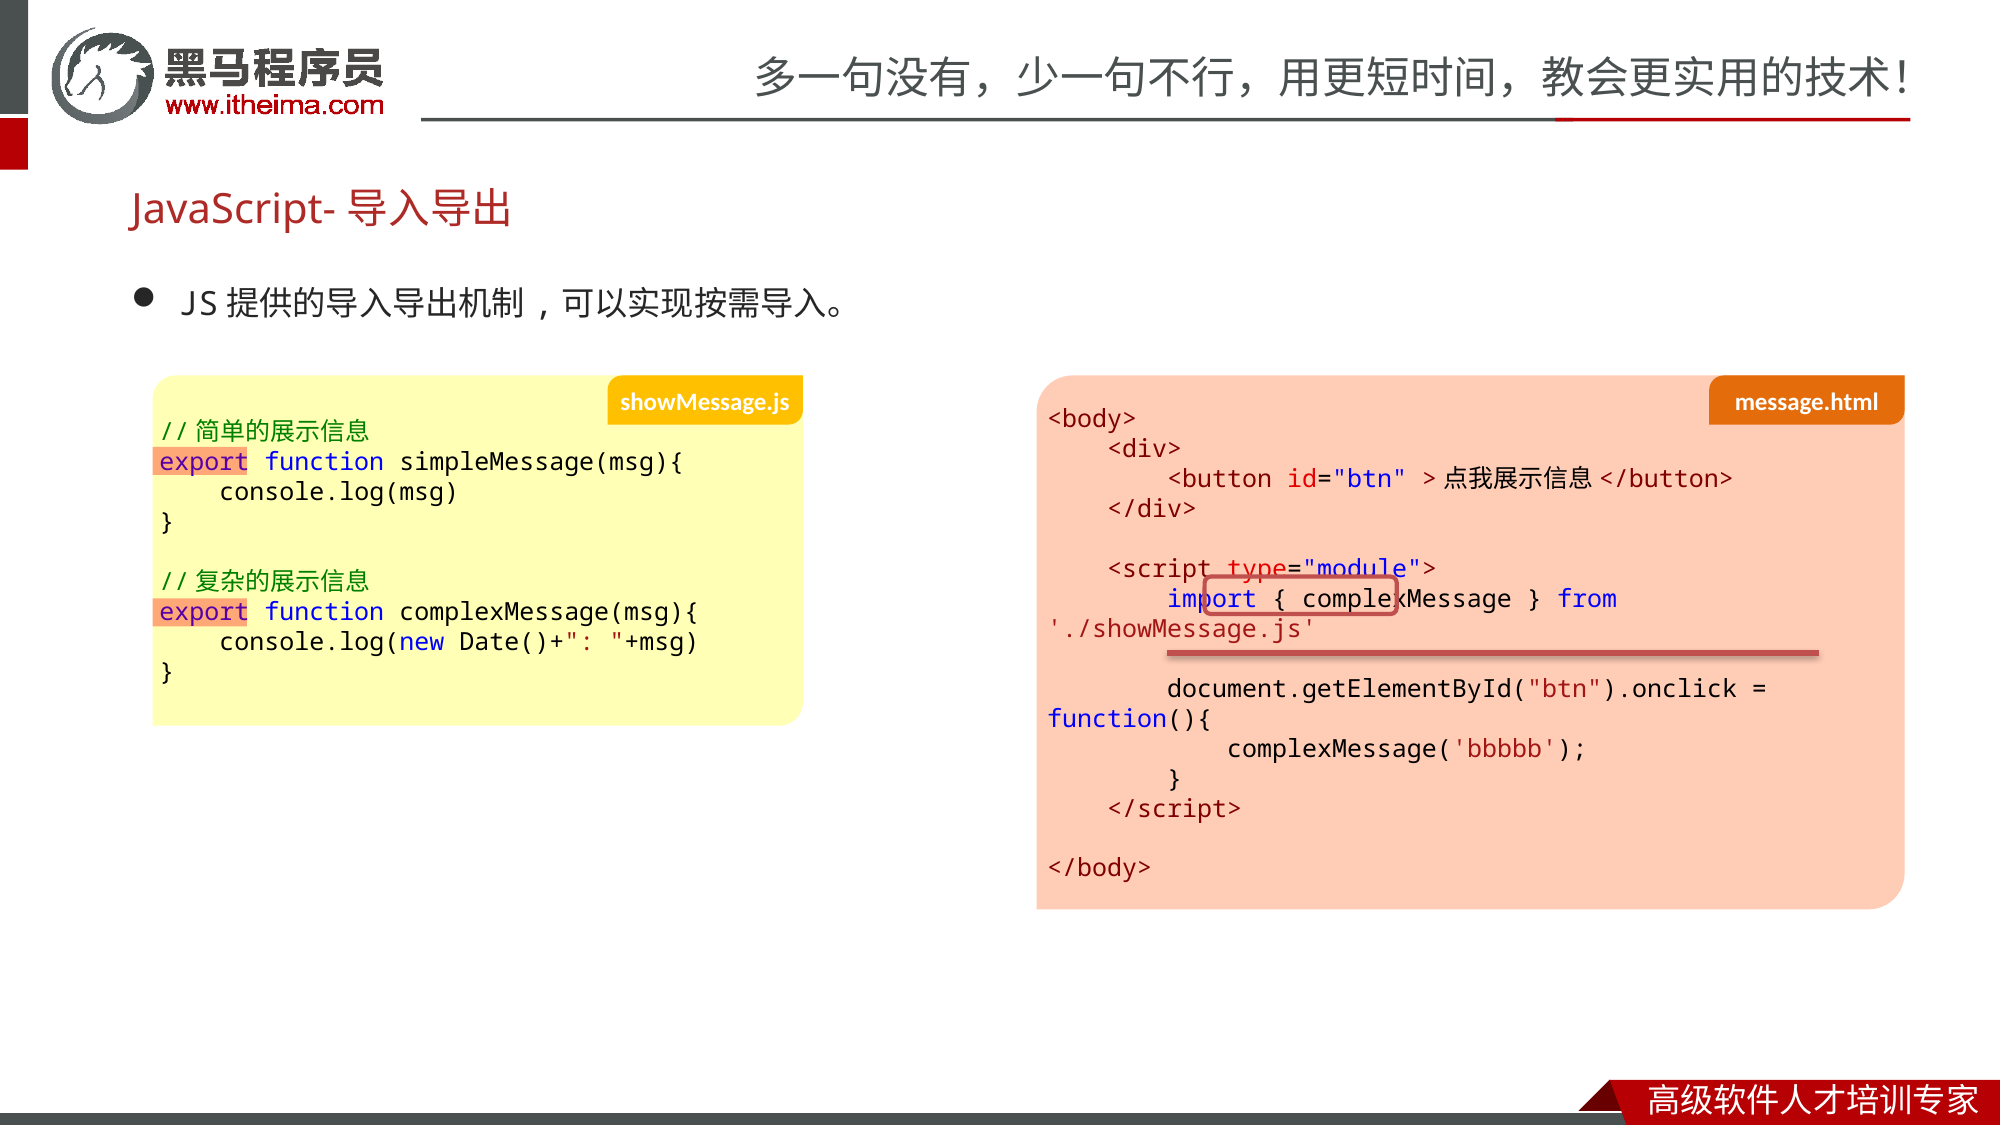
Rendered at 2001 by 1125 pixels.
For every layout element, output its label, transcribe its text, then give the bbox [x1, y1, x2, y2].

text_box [152, 375, 804, 726]
picture [50, 26, 384, 125]
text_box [1036, 375, 1905, 910]
title JavaScript-导入导出 [116, 164, 1872, 250]
list JS提供的导入导出机制,可以实现按需导入。 [116, 254, 1385, 340]
